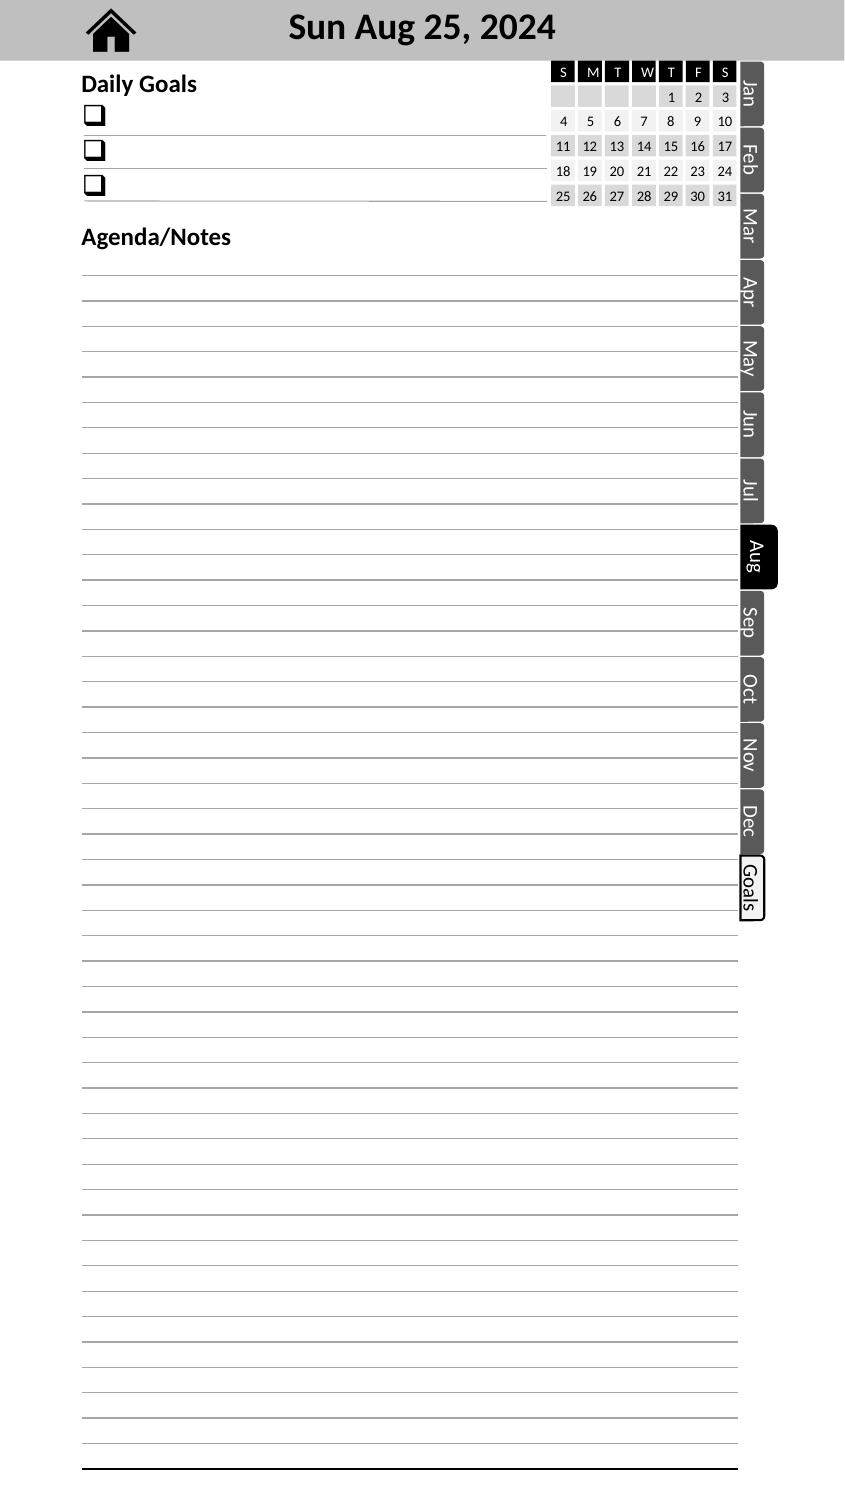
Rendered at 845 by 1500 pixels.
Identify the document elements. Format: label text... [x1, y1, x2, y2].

picture [82, 1, 140, 59]
list Sun Aug 25, 2024 [190, 0, 655, 61]
